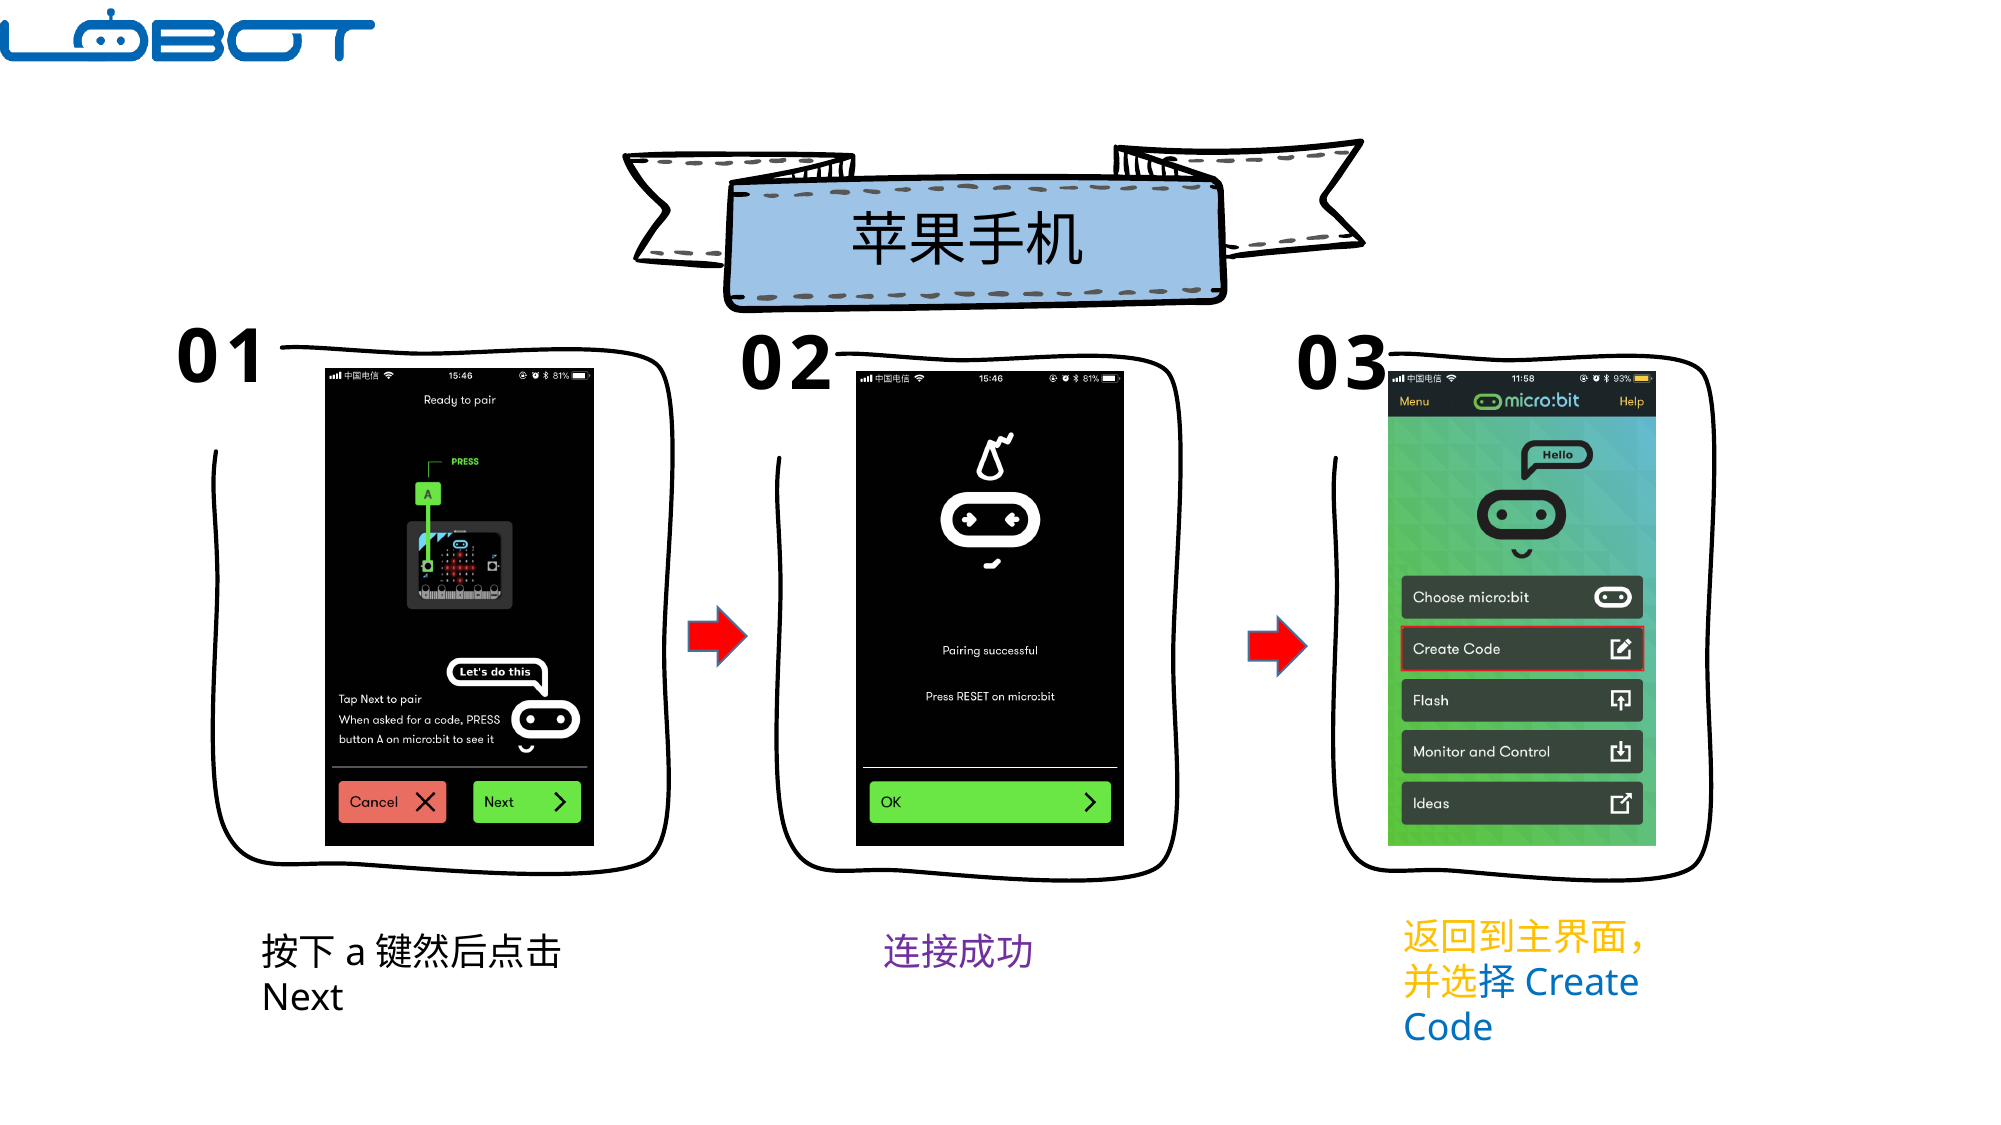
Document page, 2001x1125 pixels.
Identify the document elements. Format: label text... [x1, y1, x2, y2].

text_box [1247, 614, 1309, 678]
text_box [687, 604, 748, 668]
picture [1388, 371, 1656, 846]
picture [0, 0, 375, 80]
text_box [621, 138, 1367, 315]
text_box 返回到主界面，并选择Create Code [1388, 905, 1699, 1056]
text_box 03 [1276, 307, 1410, 412]
text_box 连接成功 [868, 920, 1049, 981]
picture [325, 368, 594, 846]
text_box 01 [156, 300, 289, 406]
text_box [775, 352, 1182, 882]
text_box 02 [720, 315, 853, 412]
picture [856, 371, 1124, 846]
text_box 按下a键然后点击Next [246, 920, 650, 1026]
text_box [1332, 352, 1716, 882]
text_box [211, 346, 674, 876]
